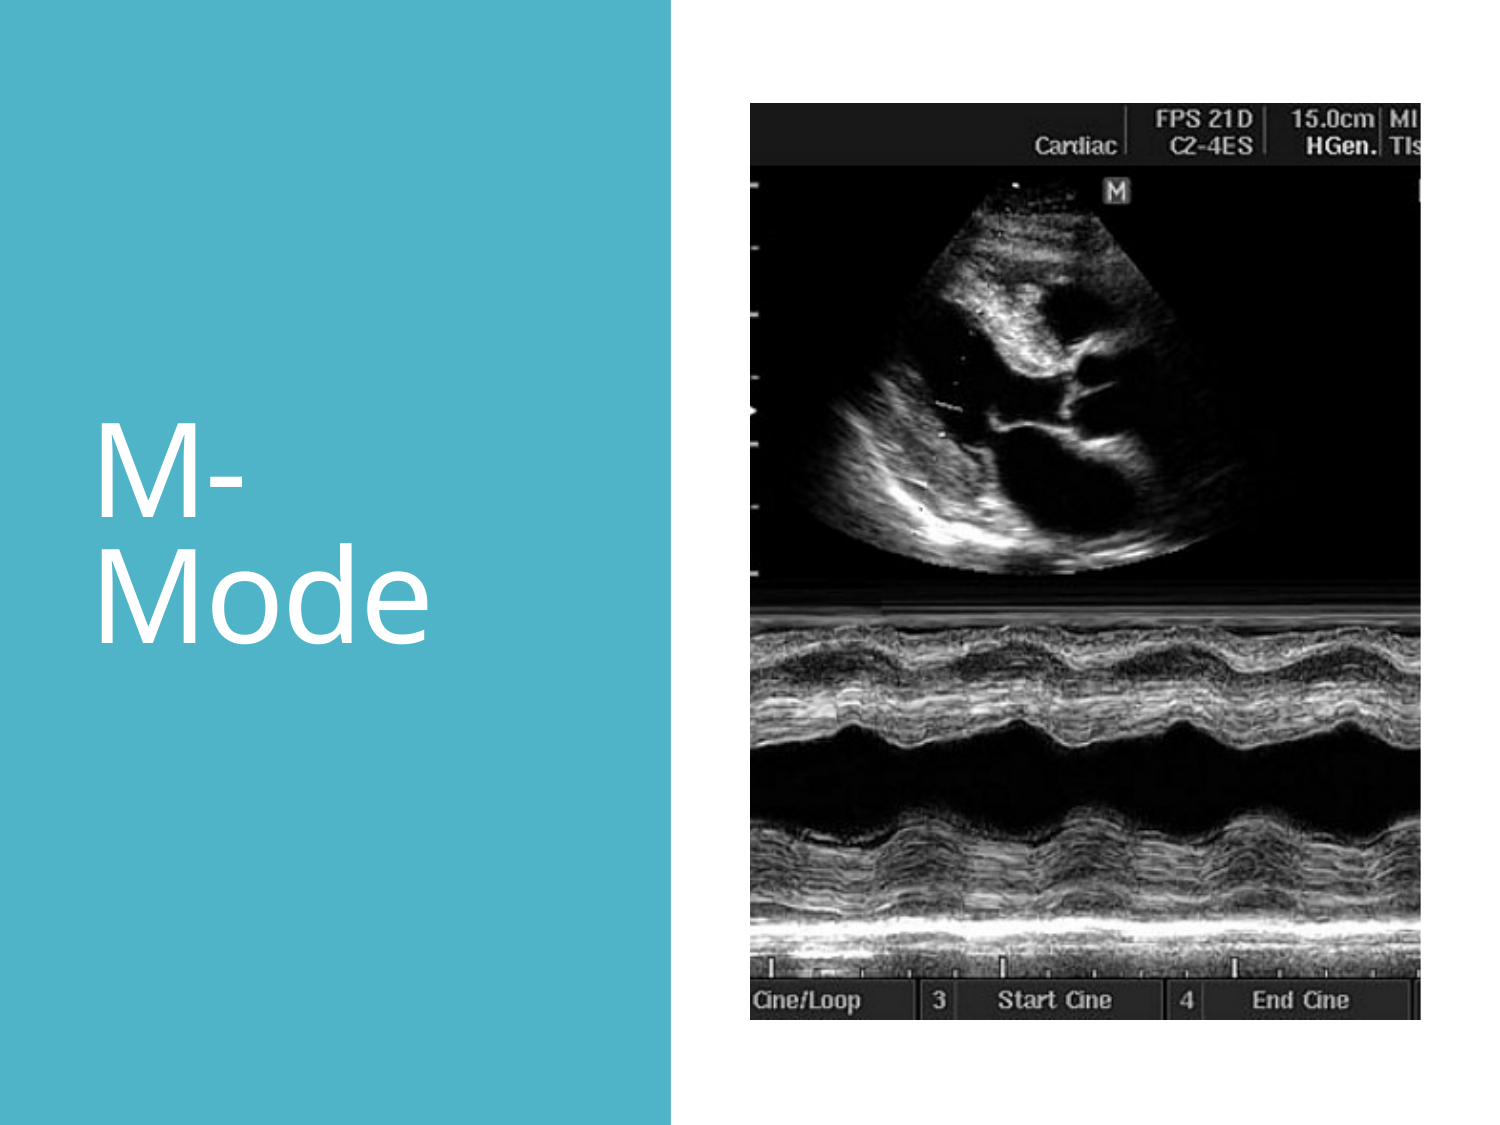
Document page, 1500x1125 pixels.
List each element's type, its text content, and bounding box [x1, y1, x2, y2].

text_box [670, 0, 1500, 1125]
picture [749, 102, 1422, 1020]
title M-Mode [74, 126, 592, 677]
text_box [0, 0, 670, 1125]
